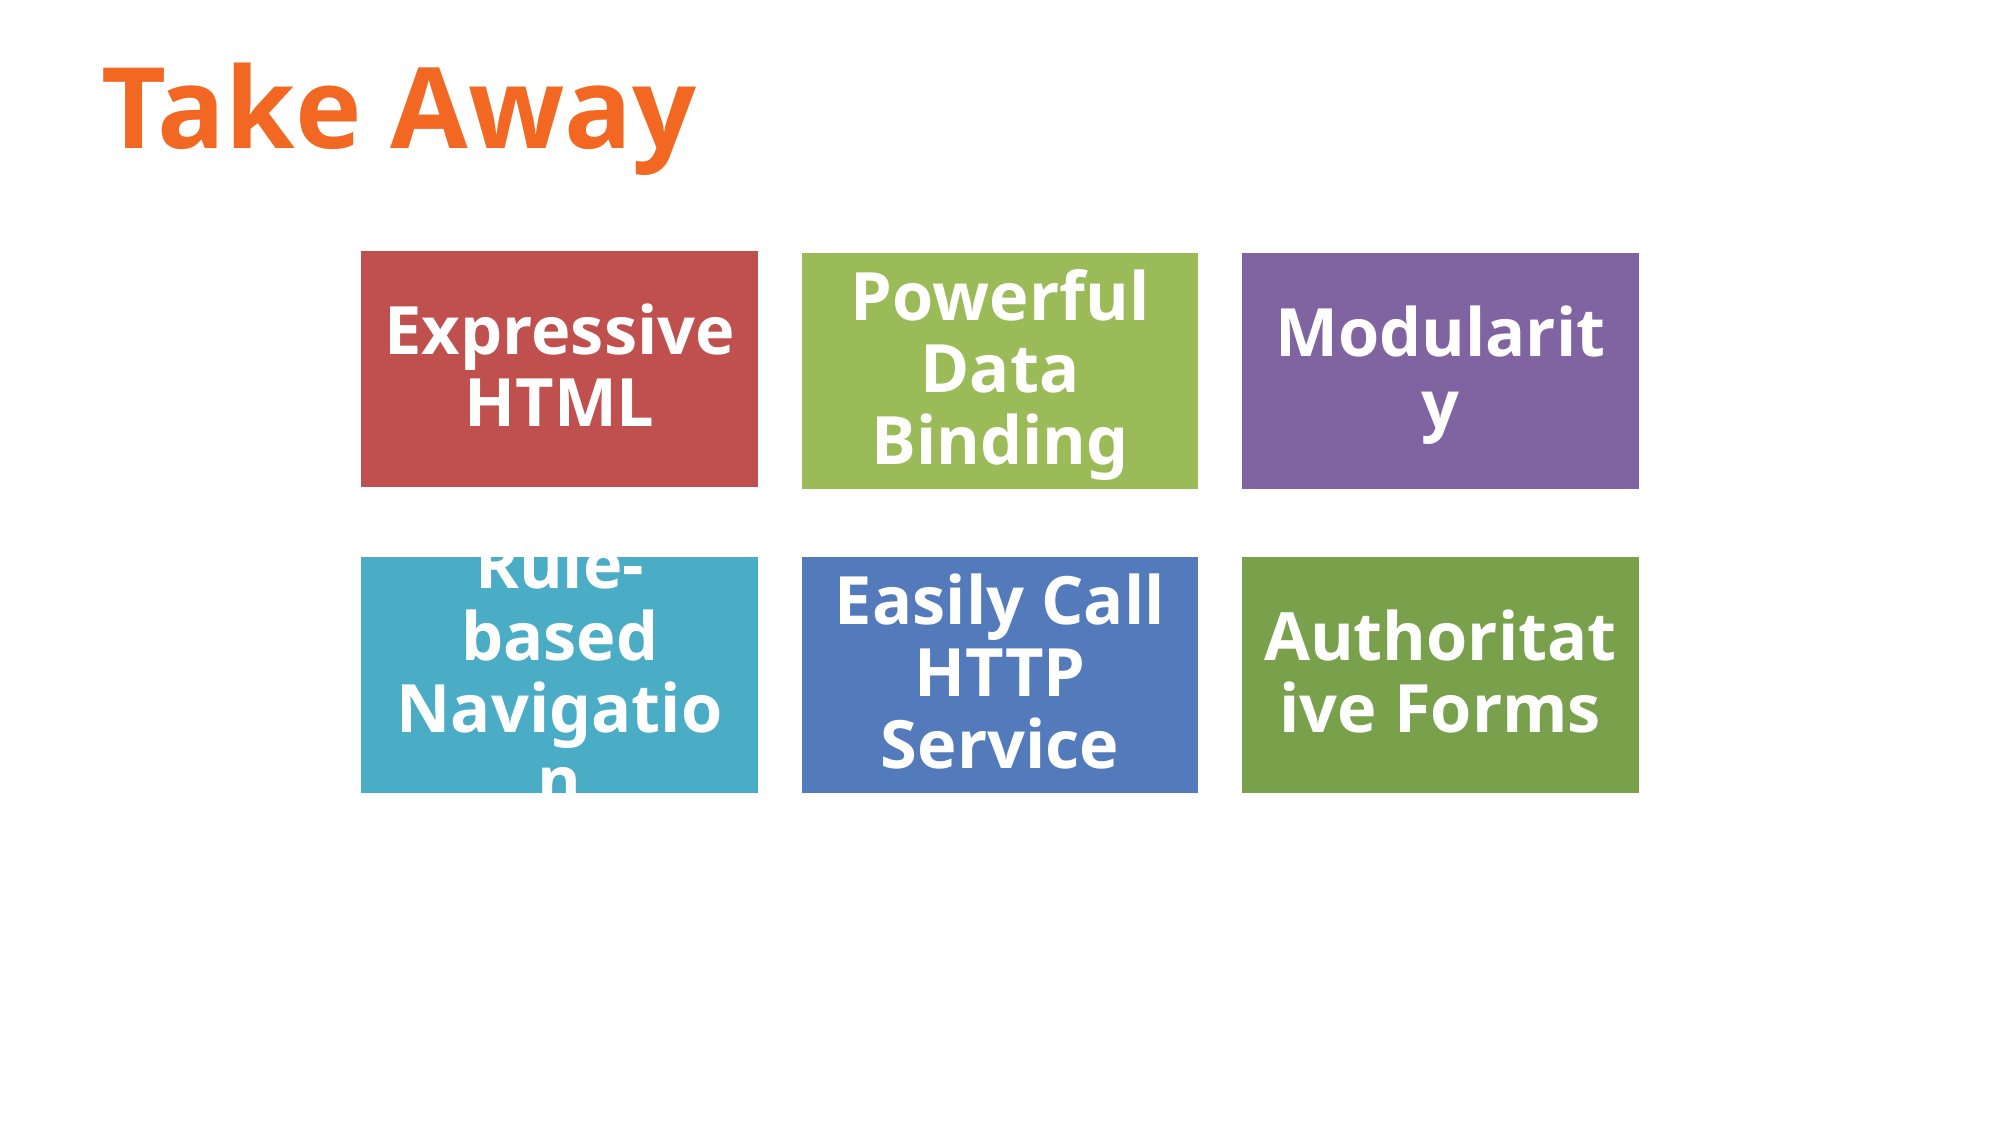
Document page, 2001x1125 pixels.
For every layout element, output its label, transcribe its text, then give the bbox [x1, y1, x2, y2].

text_box Rule-based Navigation [357, 553, 762, 797]
title Take Away [101, 30, 1903, 199]
text_box Powerful Data Binding [798, 249, 1203, 493]
text_box Easily Call HTTP Service [798, 553, 1203, 797]
text_box Authoritative Forms [1238, 553, 1643, 797]
text_box Modularity [1238, 249, 1643, 493]
text_box Expressive HTML [357, 247, 762, 492]
